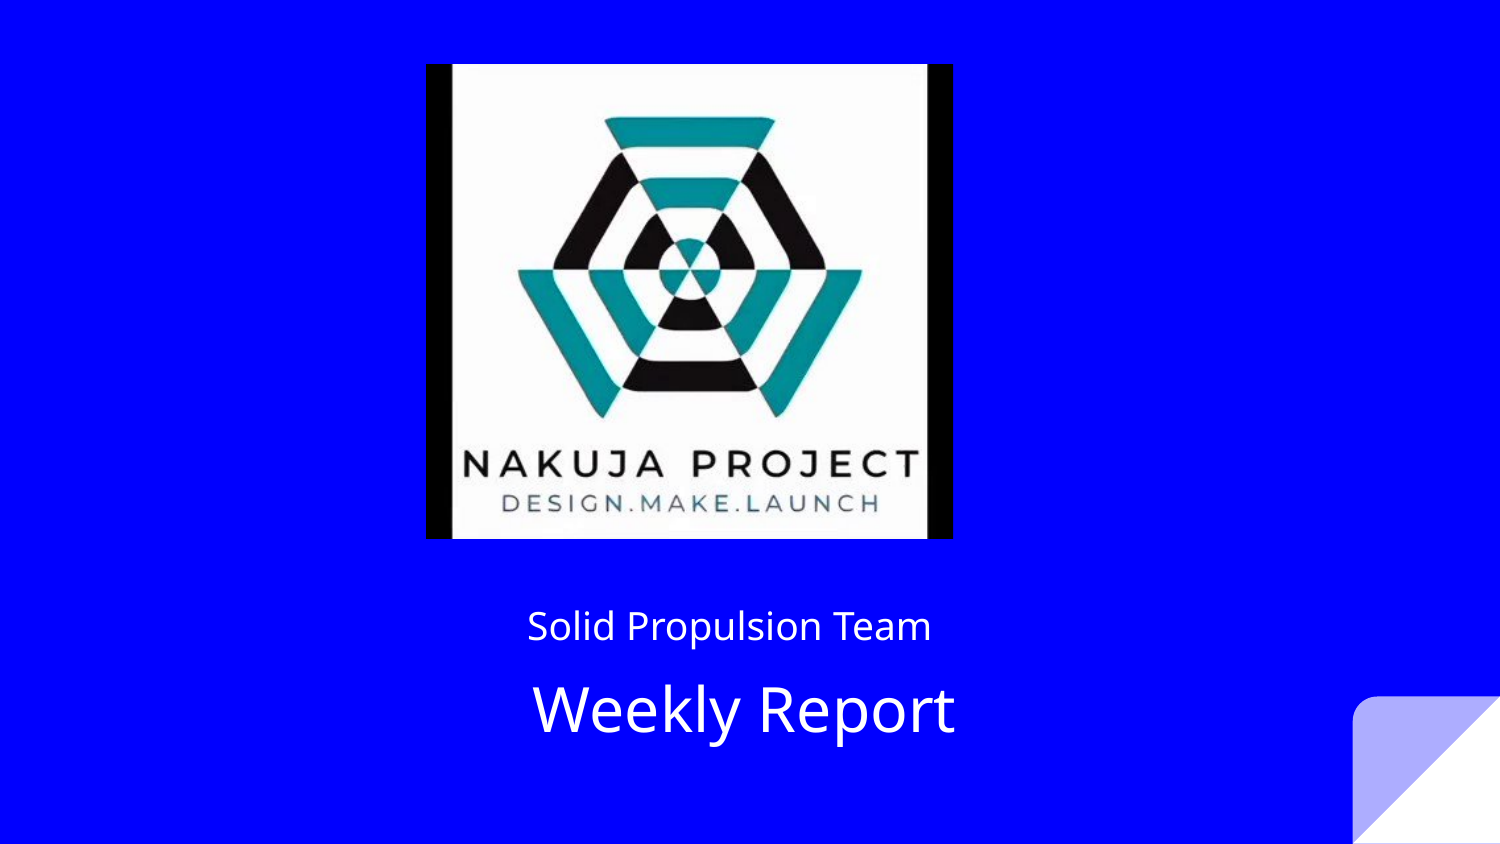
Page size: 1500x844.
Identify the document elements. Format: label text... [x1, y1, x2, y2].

picture [425, 38, 954, 539]
title Solid Propulsion Team [55, 538, 1405, 664]
subtitle Weekly Report [151, 663, 1339, 760]
